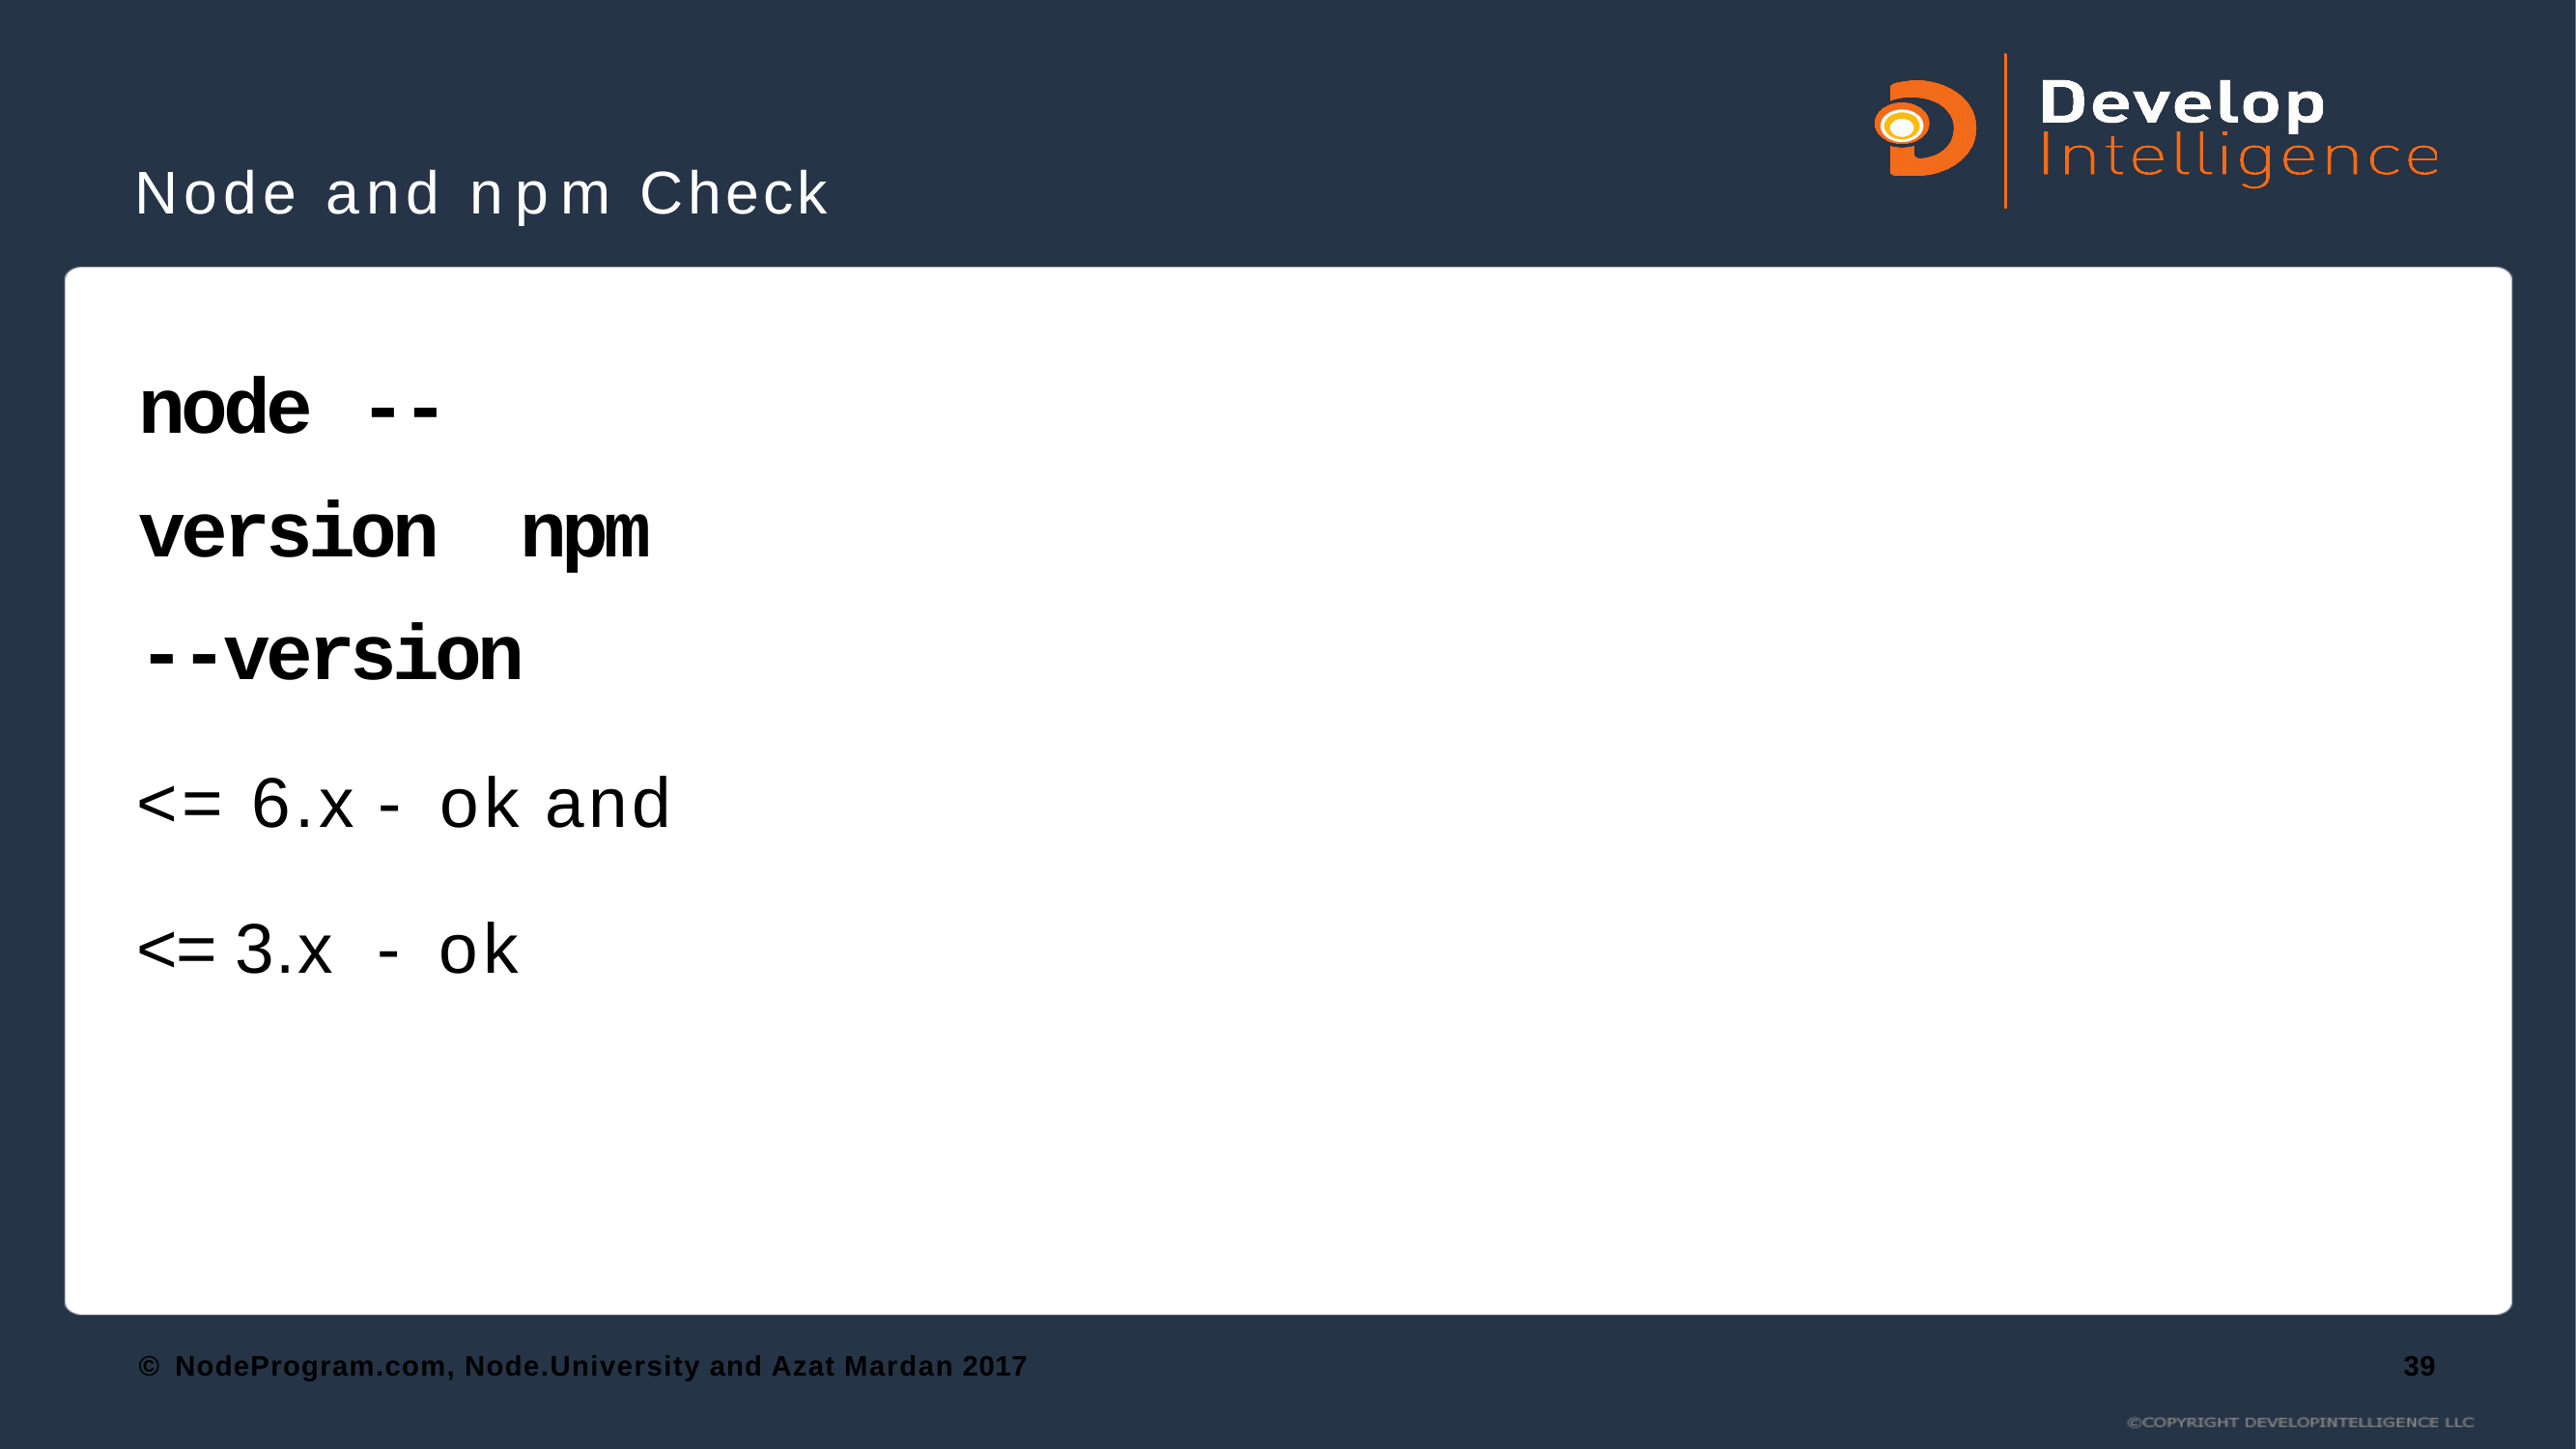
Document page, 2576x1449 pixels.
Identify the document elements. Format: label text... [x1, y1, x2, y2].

footer © NodeProgram.com, Node.University and Azat Mardan 2017 [136, 1347, 1034, 1449]
slide_number 39 [2383, 1347, 2442, 1449]
text_box node --version npm --version <= 6.x - ok and <= 3.x - ok [134, 324, 843, 987]
picture [0, 0, 2576, 1449]
title Node and npm Check [132, 67, 1572, 312]
